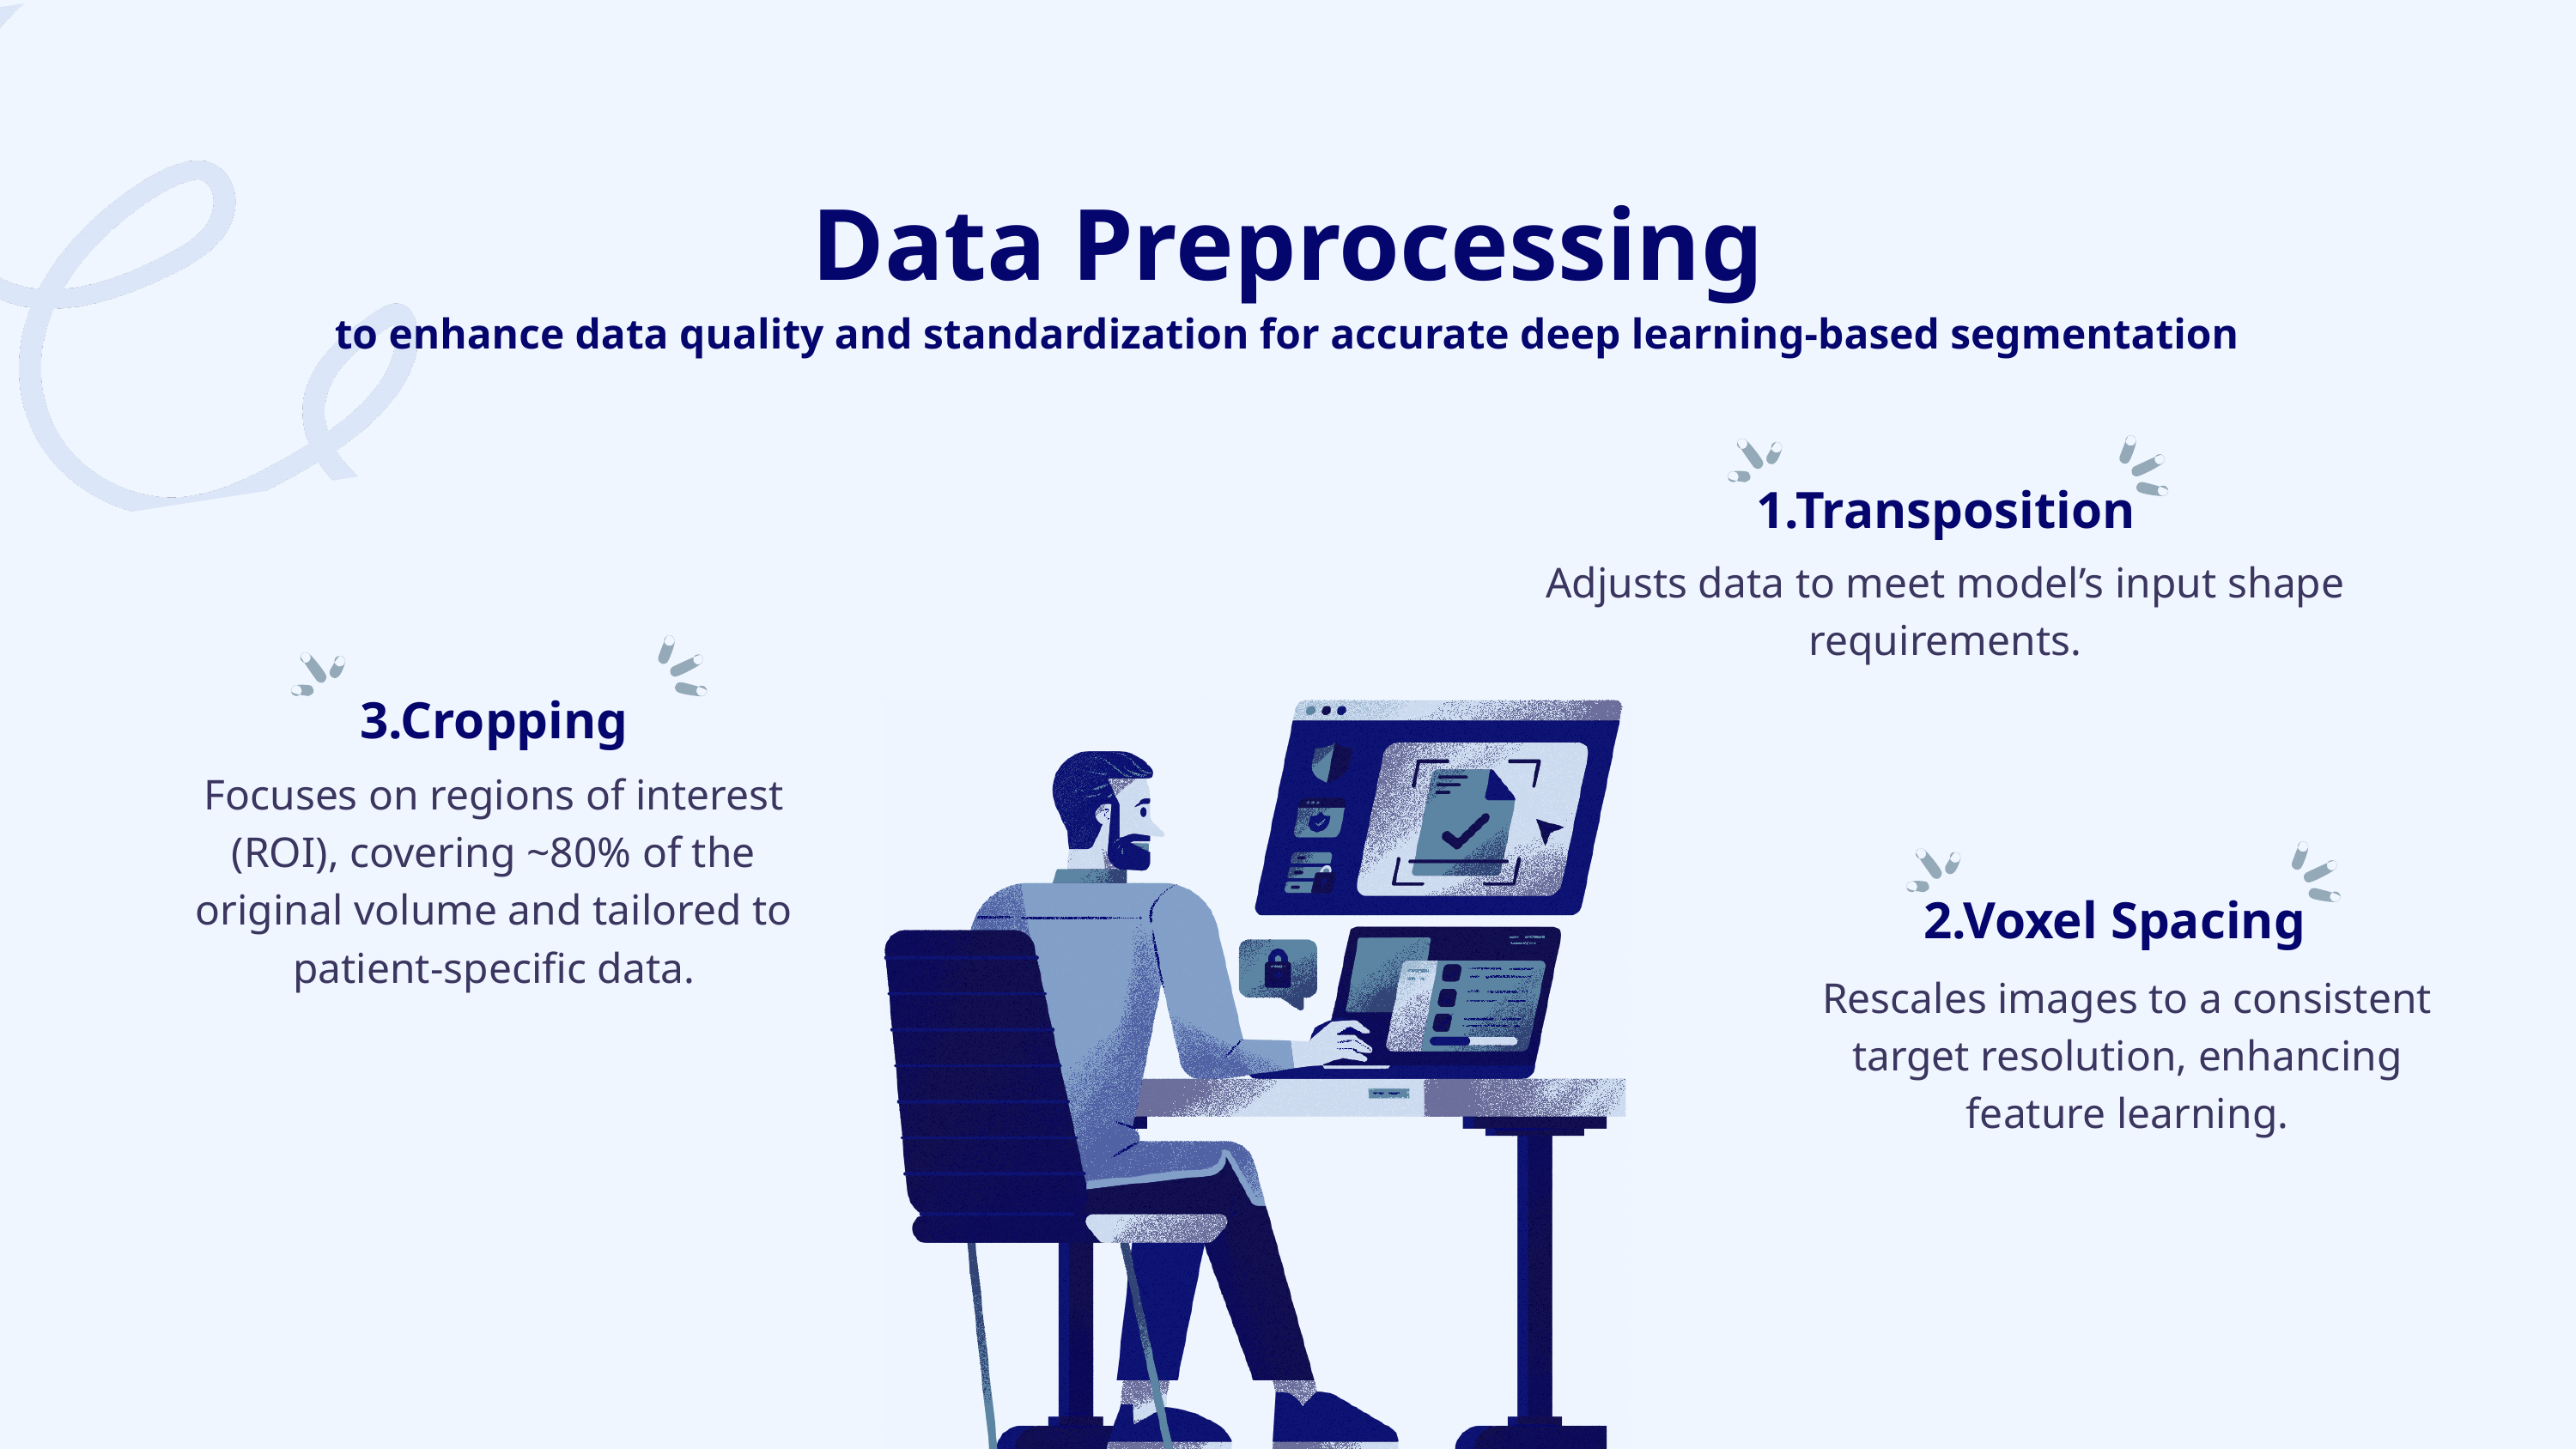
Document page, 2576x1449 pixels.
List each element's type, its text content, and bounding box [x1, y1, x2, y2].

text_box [653, 629, 681, 670]
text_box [1900, 876, 1935, 899]
text_box 1.Transposition [1575, 468, 2317, 539]
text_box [324, 650, 351, 684]
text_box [669, 676, 713, 702]
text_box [1910, 842, 1948, 875]
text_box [295, 646, 332, 678]
text_box Adjusts data to meet model’s input shape requirements. [1536, 549, 2354, 664]
text_box Focuses on regions of interest (ROI), covering ~80% of the original volume and tailored to patient-specific data. [177, 761, 811, 991]
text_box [1731, 433, 1769, 464]
text_box 2.Voxel Spacing [1827, 878, 2402, 949]
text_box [2114, 429, 2142, 470]
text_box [683, 648, 709, 675]
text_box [1939, 846, 1966, 880]
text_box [2286, 835, 2314, 876]
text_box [2303, 882, 2347, 908]
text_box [1760, 436, 1788, 470]
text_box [2130, 476, 2174, 502]
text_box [1722, 465, 1757, 488]
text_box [285, 679, 319, 702]
text_box [884, 700, 1626, 1449]
text_box 3.Cropping [207, 678, 781, 749]
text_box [2144, 448, 2171, 475]
text_box [0, 0, 537, 532]
text_box Data Preprocessing to enhance data quality and standardization for accurate deep learning-based segmentation [246, 161, 2330, 358]
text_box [2317, 854, 2343, 881]
text_box Rescales images to a consistent target resolution, enhancing feature learning. [1797, 964, 2458, 1137]
